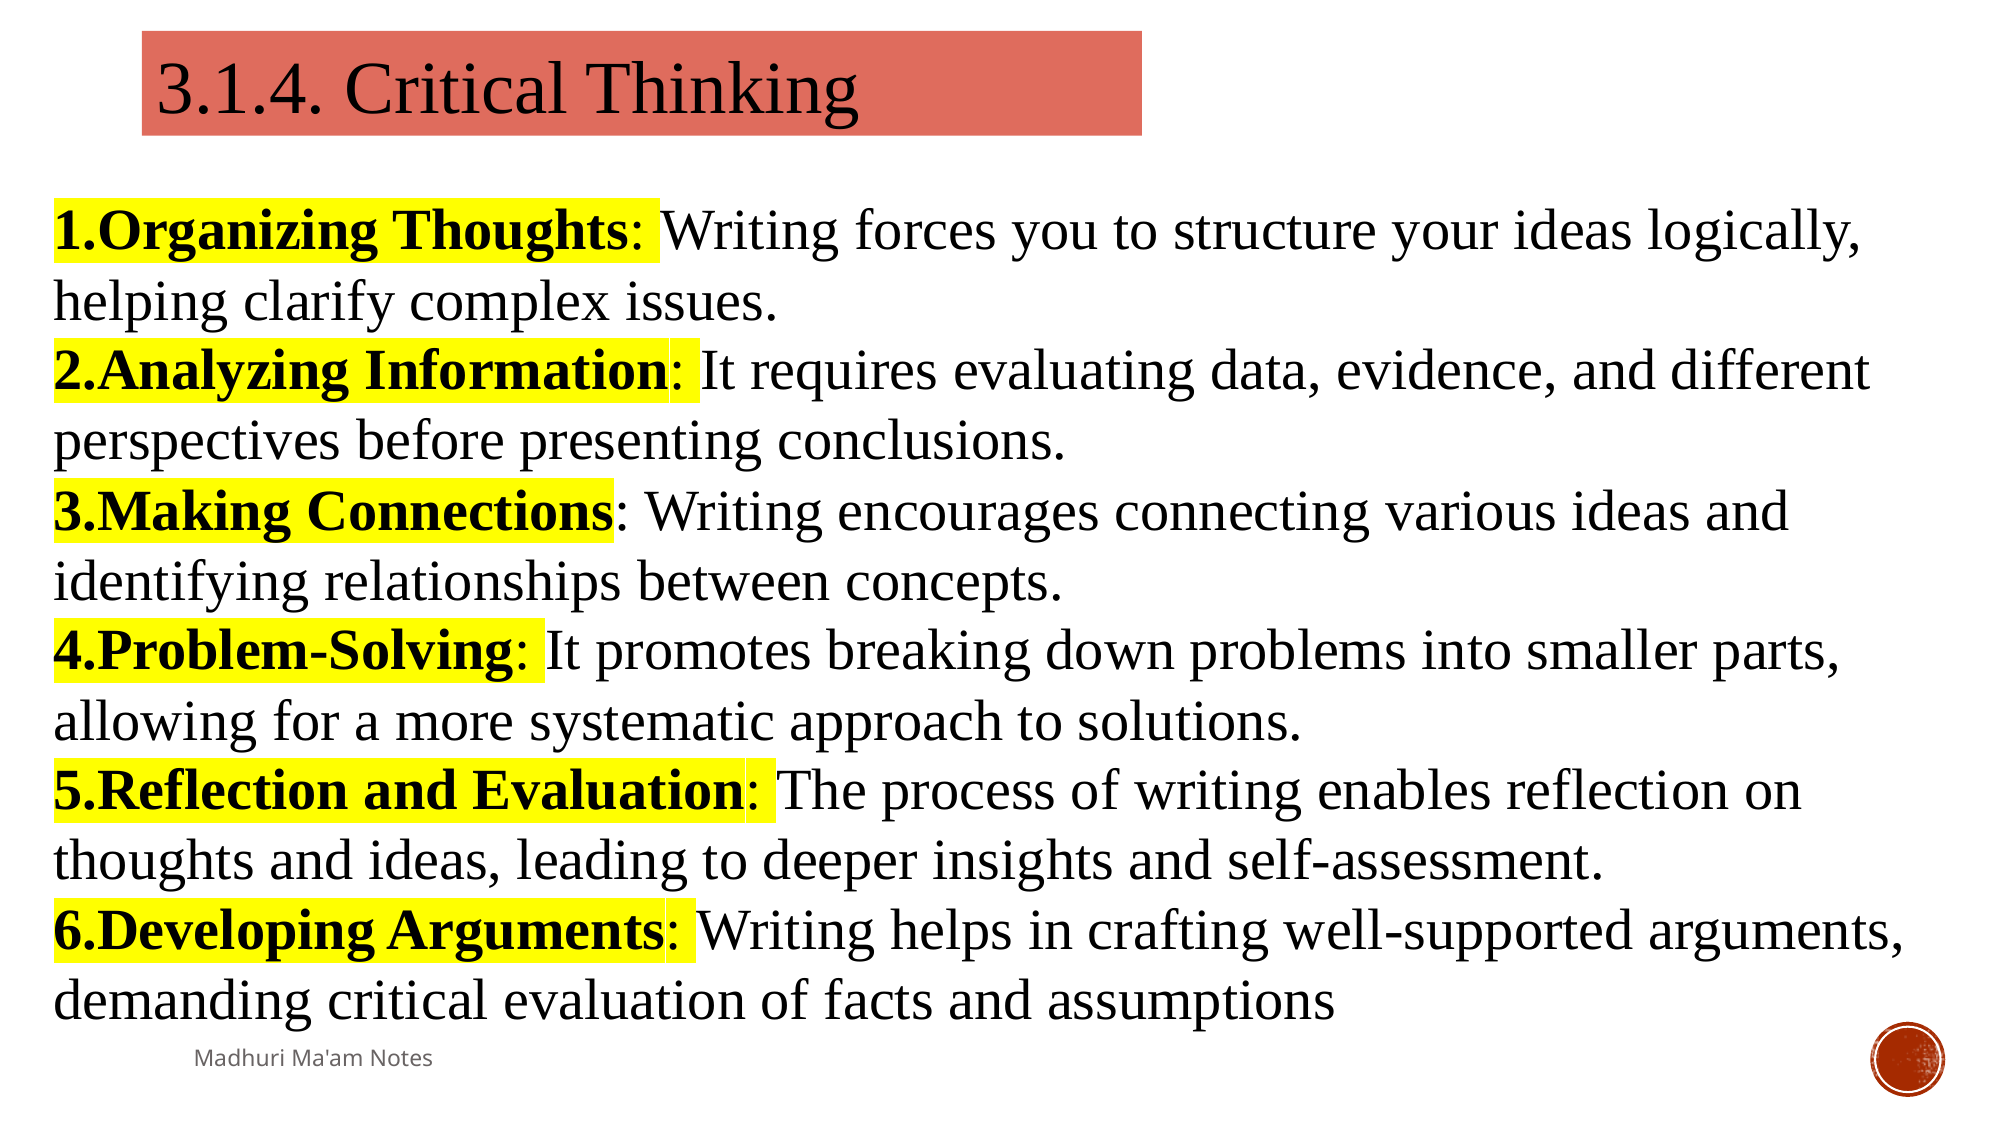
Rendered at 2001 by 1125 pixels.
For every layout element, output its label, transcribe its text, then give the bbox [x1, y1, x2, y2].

text_box 3.1.4. Critical Thinking [141, 30, 1142, 114]
footer Madhuri Ma'am Notes [178, 1028, 1217, 1089]
text_box Organizing Thoughts: Writing forces you to structure your ideas logically, helping clarify complex issues. Analyzing Information: It requires evaluating data, evidence, and different perspectives before presenting conclusions. Making Connections: Writing encourages connecting various ideas and identifying relationships between concepts. Problem-Solving: It promotes breaking down problems into smaller parts, allowing for a more systematic approach to solutions. Reflection and Evaluation: The process of writing enables reflection on thoughts and ideas, leading to deeper insights and self-assessment. Developing Arguments: Writing helps in crafting well-supported arguments, demanding critical evaluation of facts and assumptions [38, 114, 2000, 1039]
